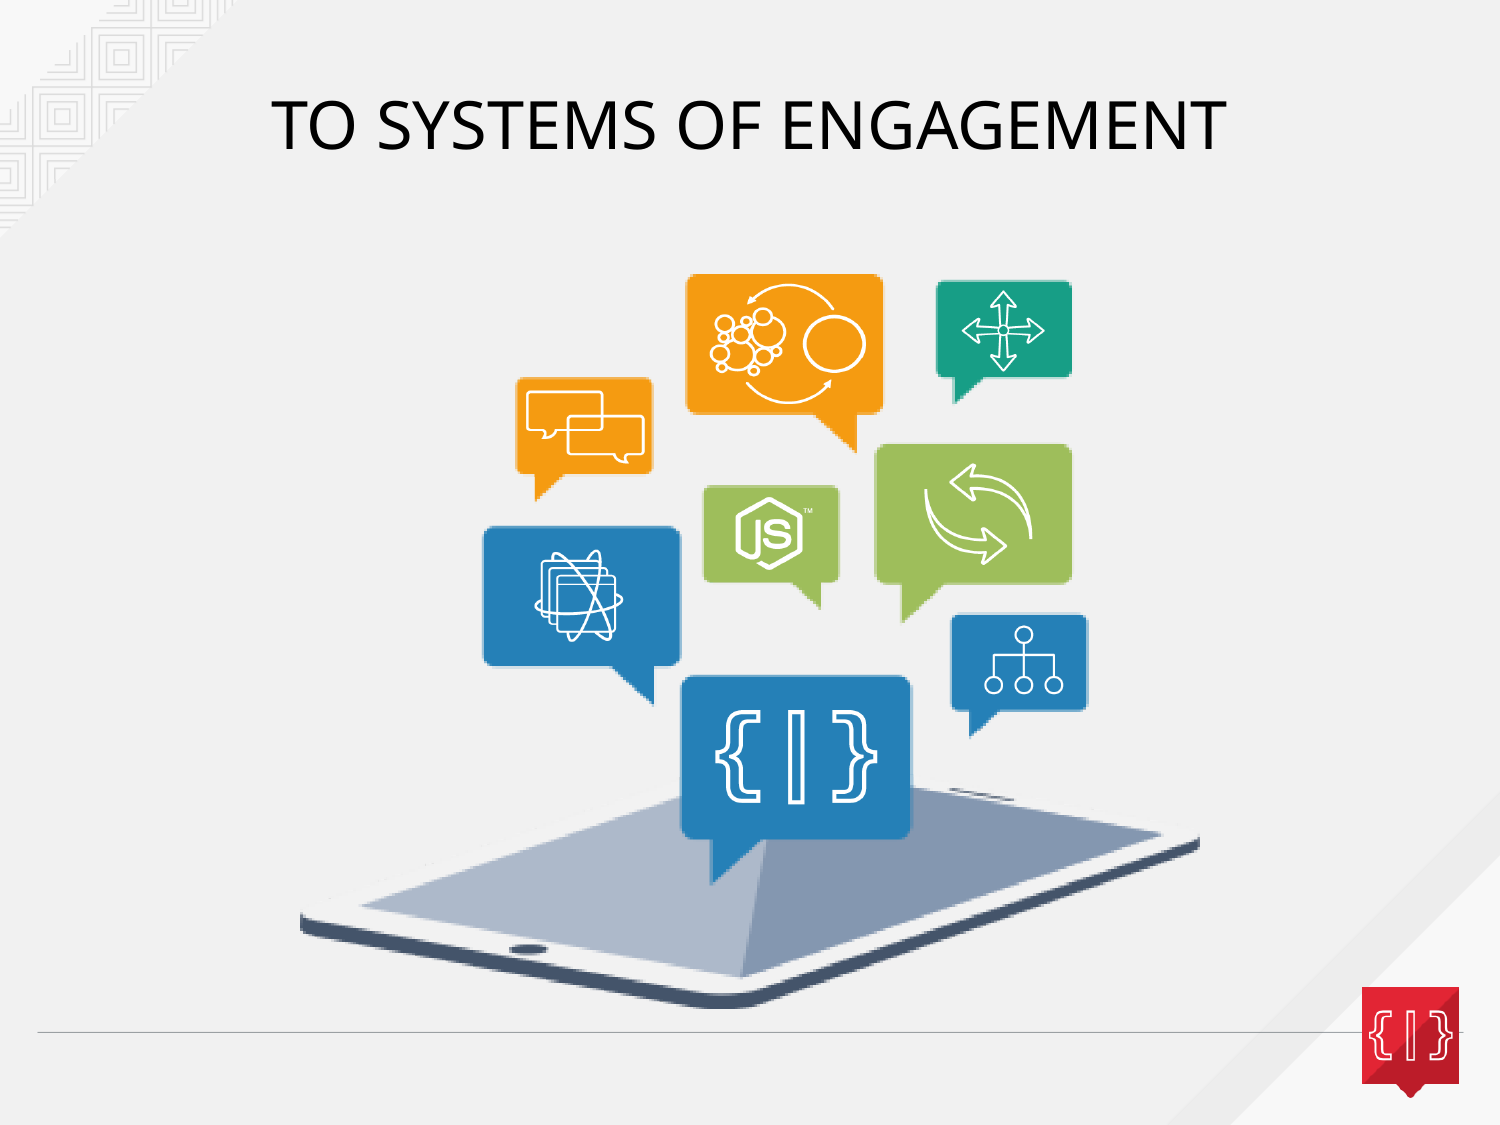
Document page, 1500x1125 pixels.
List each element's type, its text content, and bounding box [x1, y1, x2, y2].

title To systems of engagement [112, 0, 1388, 163]
picture [0, 0, 1500, 1125]
